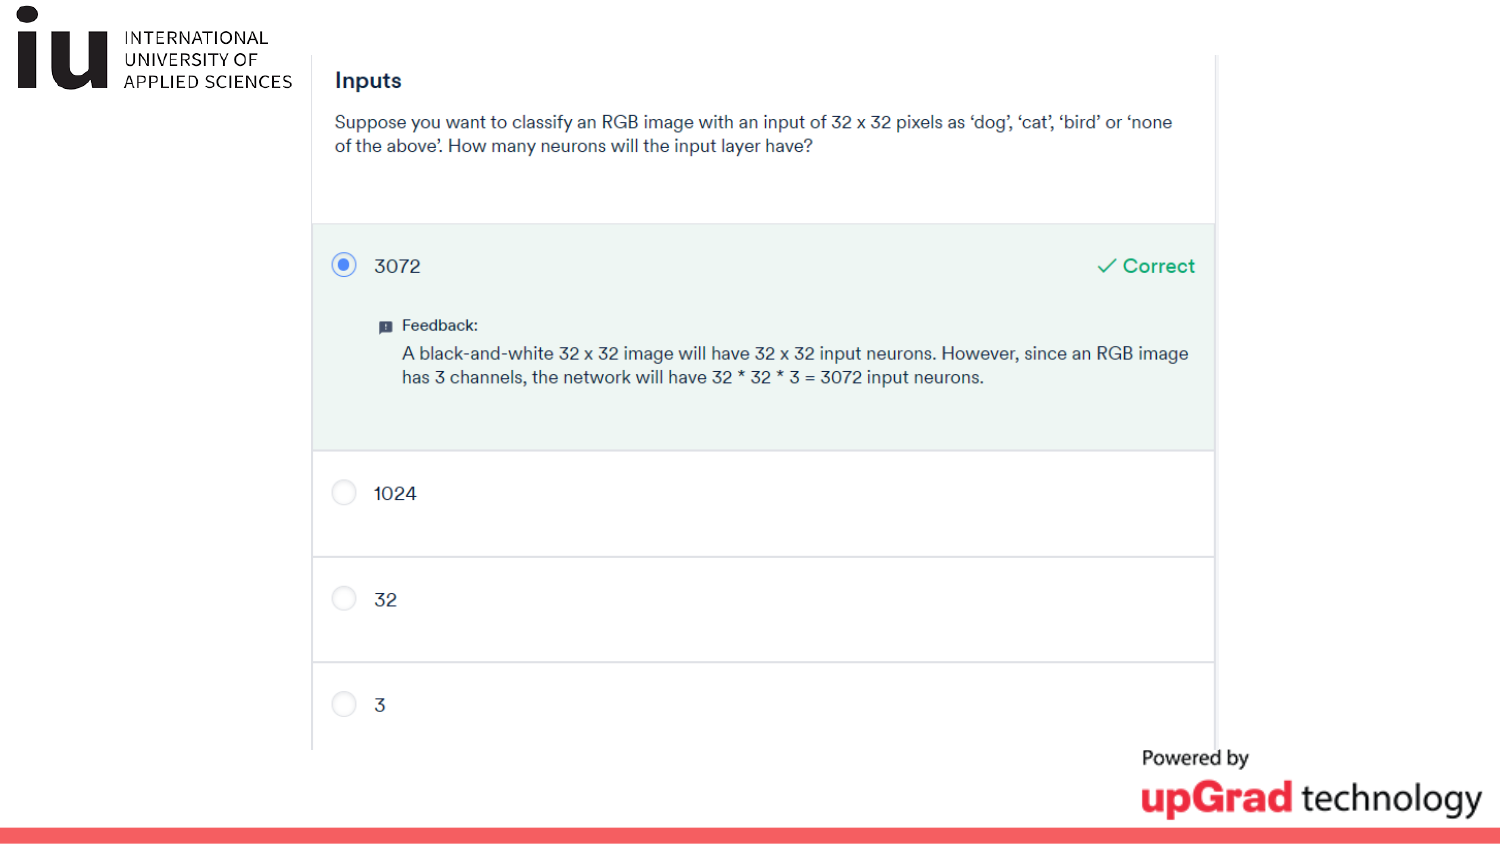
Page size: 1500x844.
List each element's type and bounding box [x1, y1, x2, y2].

picture [12, 0, 296, 122]
picture [311, 55, 1500, 844]
